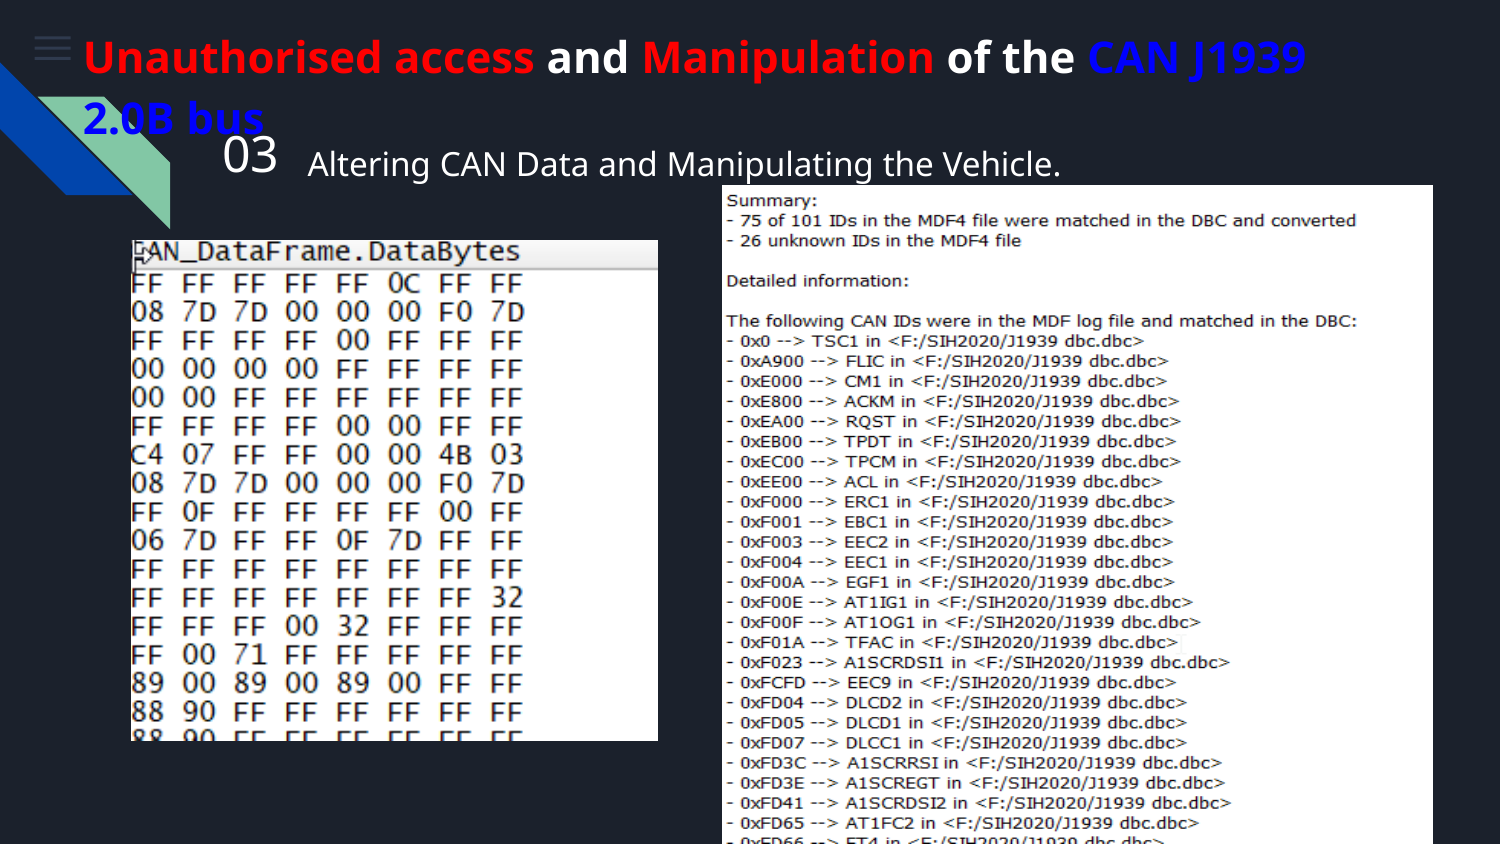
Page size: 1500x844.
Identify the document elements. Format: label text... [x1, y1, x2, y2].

list Altering CAN Data and Manipulating the Vehicle. [292, 122, 1257, 201]
picture [131, 240, 659, 741]
picture [721, 185, 1433, 844]
title Unauthorised access and Manipulation of the CAN J1939 2.0B bus [67, 7, 1386, 158]
text_box 03 [207, 107, 303, 216]
